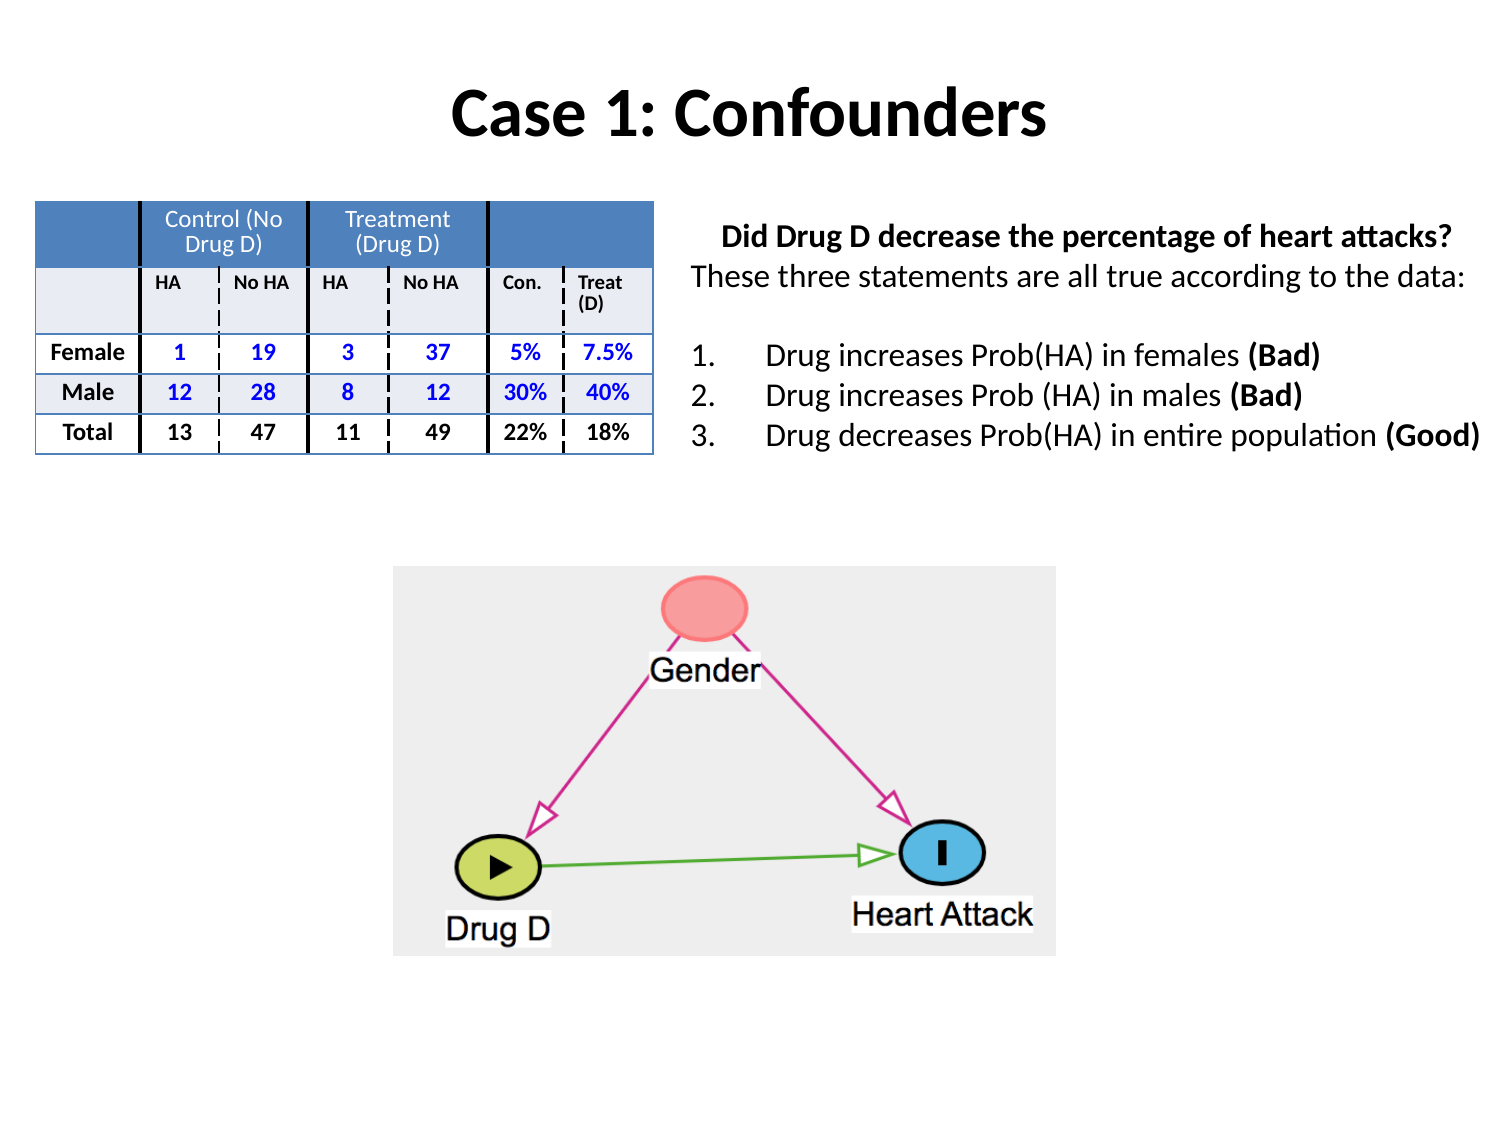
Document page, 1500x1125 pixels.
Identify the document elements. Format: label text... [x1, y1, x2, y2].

table_cell Female [36, 335, 138, 373]
table_cell 5% [490, 335, 563, 373]
table_header Control (No Drug D) [142, 203, 306, 266]
table_header [36, 203, 138, 266]
text_box Did Drug D decrease the percentage of heart attacks? These three statements are all true according to the data: Drug increases Prob(HA) in females (Bad) Drug increases Prob (HA) in males (Bad) Drug decreases Prob(HA) in entire population (Good) [675, 206, 1500, 461]
table_cell 49 [388, 415, 486, 453]
table_cell 3 [310, 335, 388, 373]
table_cell 12 [142, 375, 219, 413]
table_cell 7.5% [563, 335, 652, 373]
table_cell 1 [142, 335, 219, 373]
table_cell 47 [219, 415, 306, 453]
table_cell Con. [490, 268, 563, 333]
table_cell 18% [563, 415, 652, 453]
table_cell No HA [388, 268, 486, 333]
table_cell 28 [219, 375, 306, 413]
table_header [490, 203, 652, 266]
title Case 1: Confounders [0, 14, 1500, 202]
table_cell Total [36, 415, 138, 453]
table_cell 11 [310, 415, 388, 453]
table_cell 12 [388, 375, 486, 413]
table_cell 40% [563, 375, 652, 413]
table_cell No HA [219, 268, 306, 333]
table_cell Treat (D) [563, 268, 652, 333]
table_cell 22% [490, 415, 563, 453]
table_header Treatment (Drug D) [310, 203, 486, 266]
table_cell 8 [310, 375, 388, 413]
table_cell 30% [490, 375, 563, 413]
table_cell HA [142, 268, 219, 333]
table_cell 13 [142, 415, 219, 453]
table_cell HA [310, 268, 388, 333]
table_cell 37 [388, 335, 486, 373]
picture [393, 566, 1057, 957]
table_cell [36, 268, 138, 333]
table_cell Male [36, 375, 138, 413]
table_cell 19 [219, 335, 306, 373]
